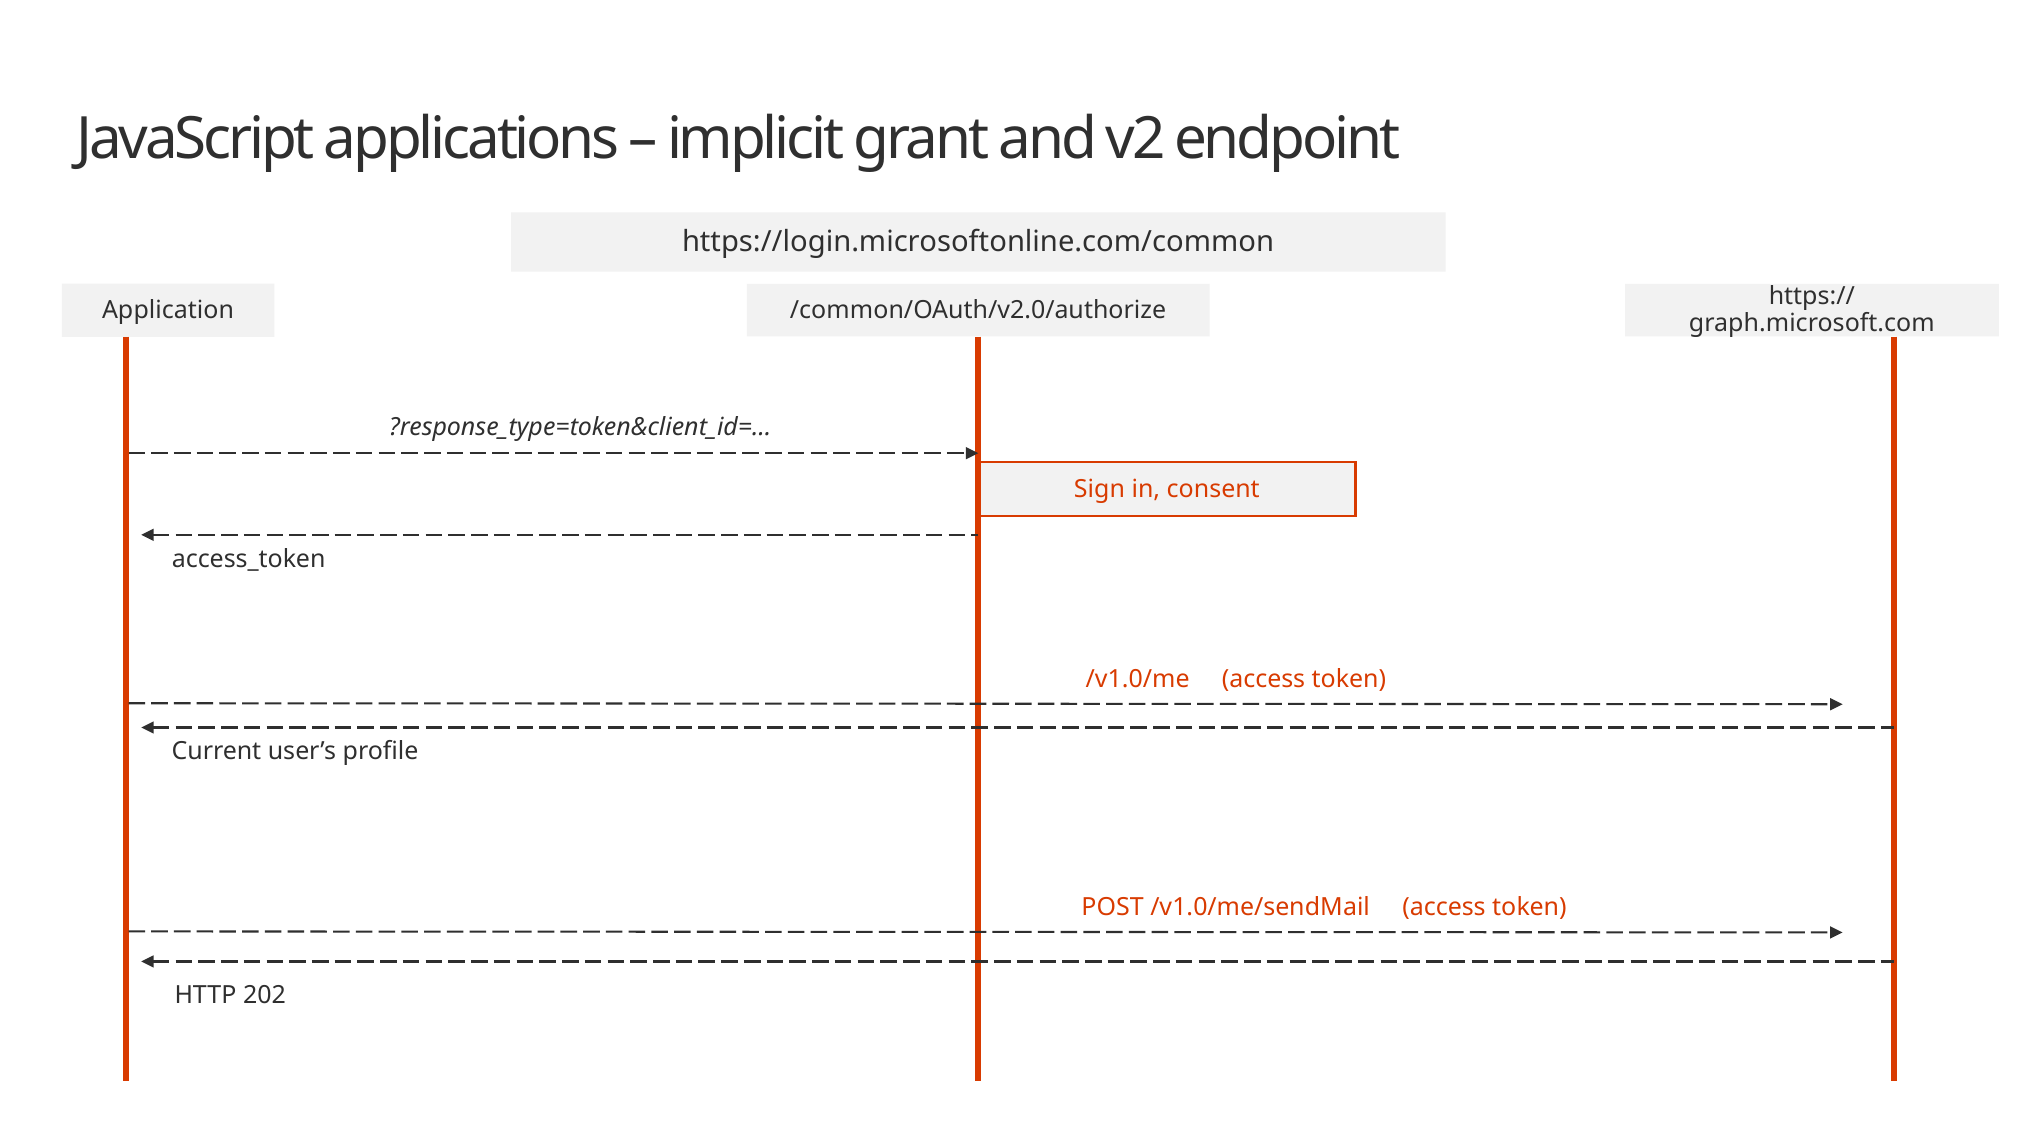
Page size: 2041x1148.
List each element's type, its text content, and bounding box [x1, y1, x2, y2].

title JavaScript applications – implicit grant and v2 endpoint [76, 103, 1969, 172]
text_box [61, 212, 2000, 1081]
